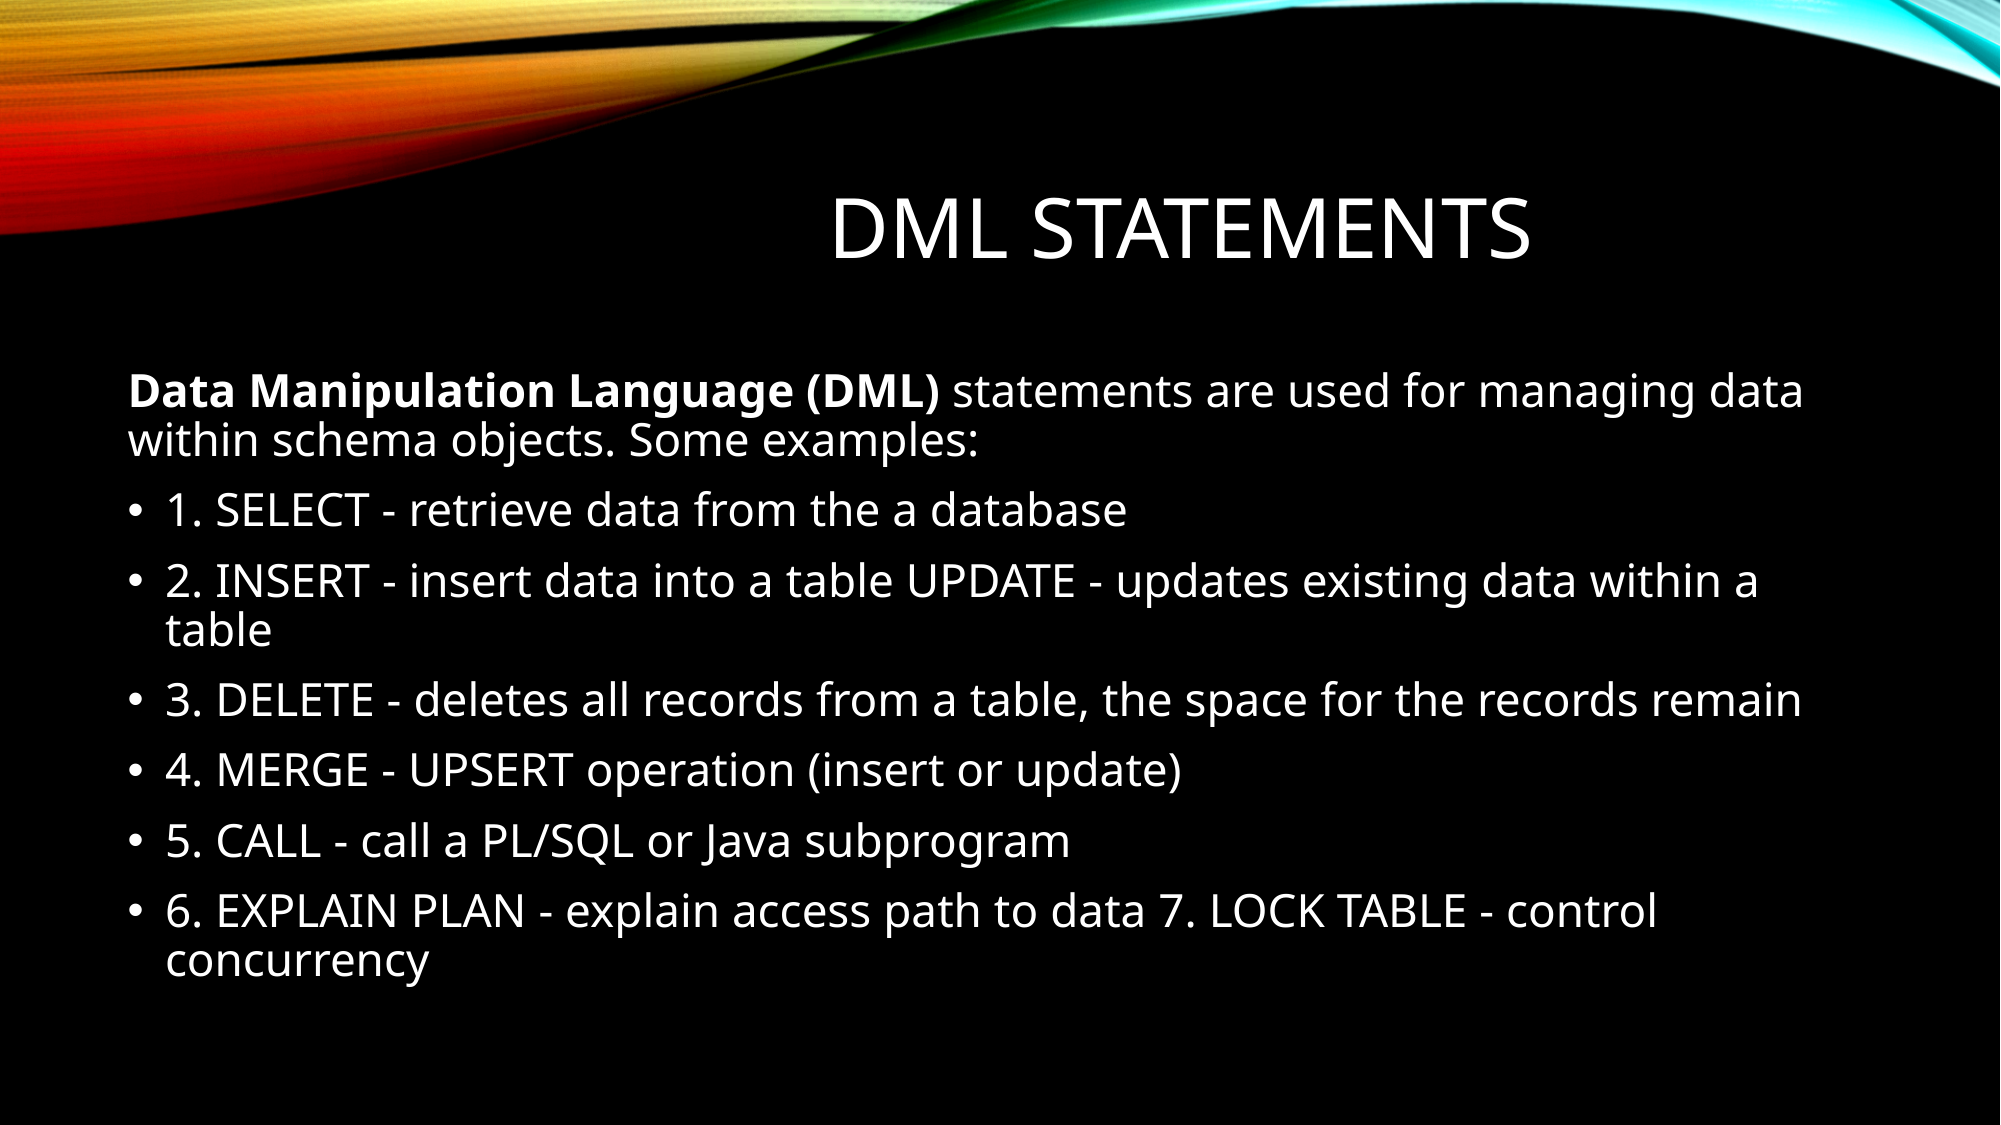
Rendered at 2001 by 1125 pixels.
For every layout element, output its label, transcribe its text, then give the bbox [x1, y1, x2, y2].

title DML Statements [474, 125, 1888, 338]
list Data Manipulation Language (DML) statements are used for managing data within schema objects. Some examples: 1. SELECT - retrieve data from the a database 2. INSERT - insert data into a table UPDATE - updates existing data within a table 3. DELETE - deletes all records from a table, the space for the records remain 4. MERGE - UPSERT operation (insert or update) 5. CALL - call a PL/SQL or Java subprogram 6. EXPLAIN PLAN - explain access path to data 7. LOCK TABLE - control concurrency [112, 360, 1888, 1021]
picture [0, 0, 2000, 237]
